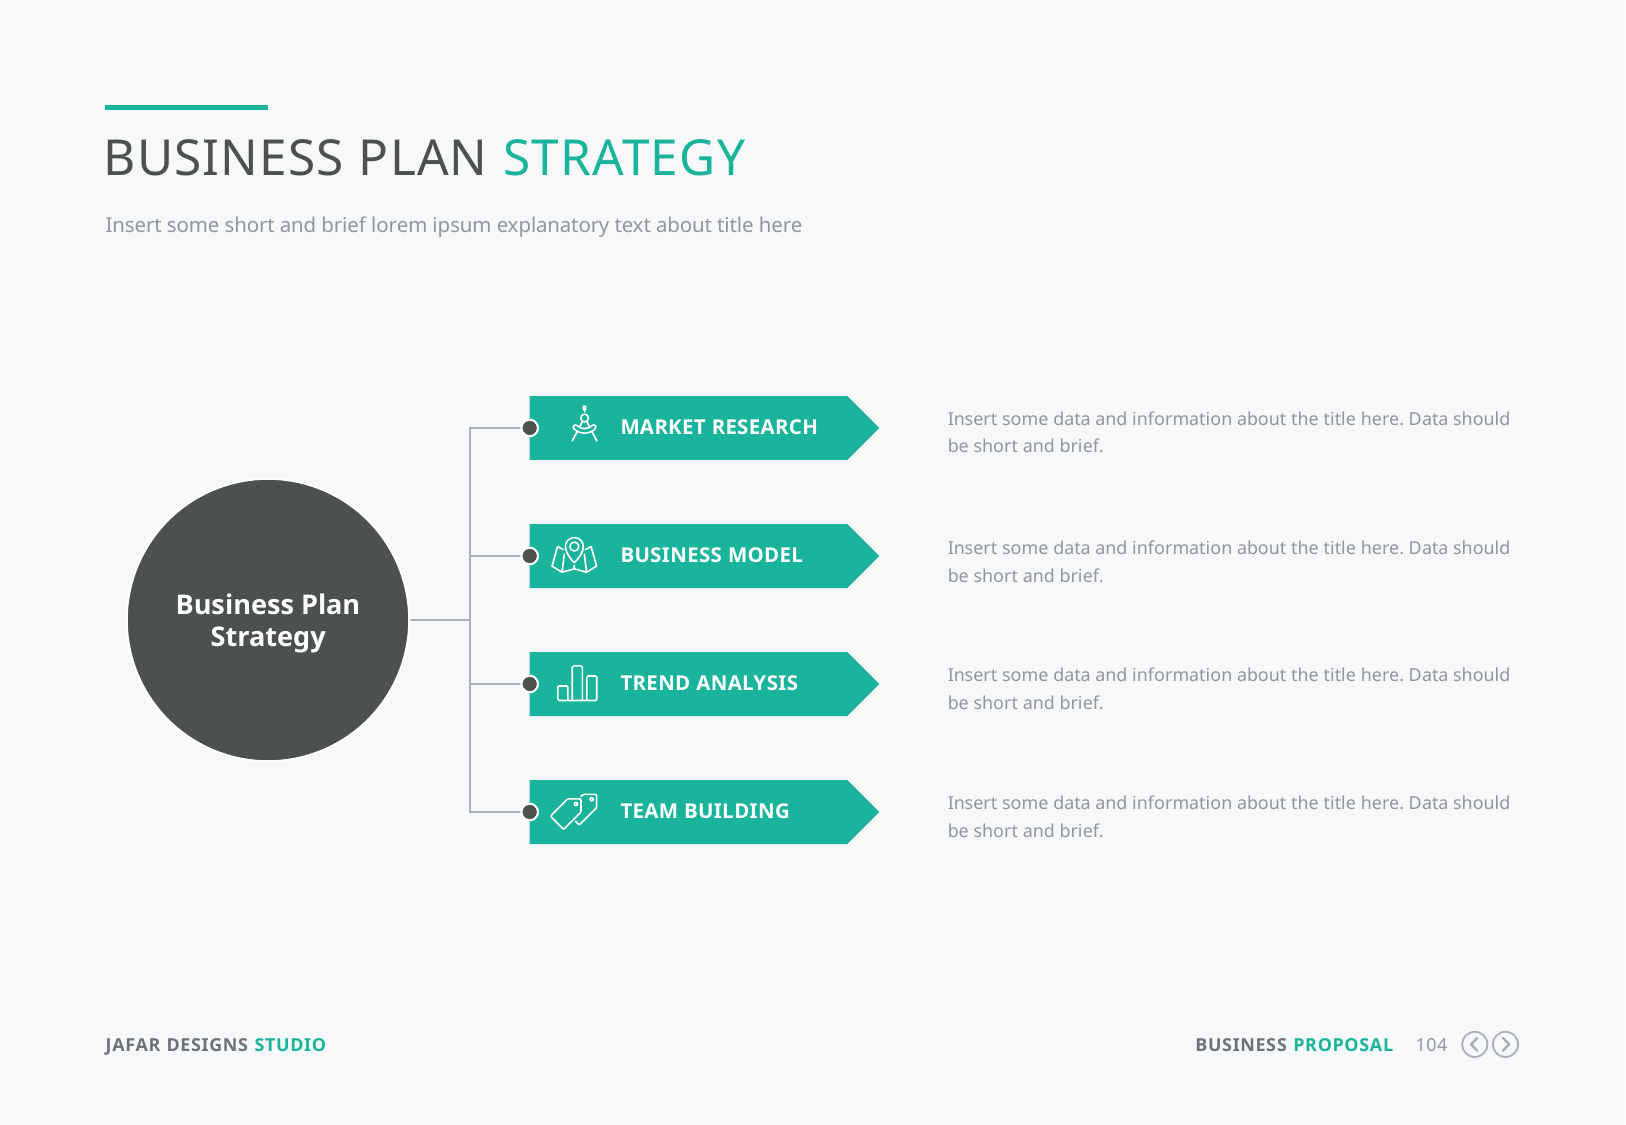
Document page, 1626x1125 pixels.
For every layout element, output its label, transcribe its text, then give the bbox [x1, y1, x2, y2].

text_box [520, 802, 540, 822]
text_box [530, 651, 881, 718]
text_box Insert some data and information about the title here. Data should be short and brief. [947, 784, 1519, 842]
text_box [528, 779, 881, 846]
text_box [530, 546, 540, 566]
text_box Insert some data and information about the title here. Data should be short and brief. [947, 400, 1519, 457]
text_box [556, 665, 863, 702]
text_box [530, 674, 540, 694]
text_box Insert some data and information about the title here. Data should be short and brief. [947, 529, 1519, 587]
text_box [530, 523, 881, 590]
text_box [409, 619, 530, 812]
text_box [571, 405, 863, 442]
text_box Insert some data and information about the title here. Data should be short and brief. [947, 656, 1519, 713]
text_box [409, 427, 530, 555]
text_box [126, 478, 410, 762]
text_box [520, 418, 540, 438]
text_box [550, 793, 863, 830]
list Business Plan Strategy [103, 125, 1518, 188]
text_box [528, 394, 881, 462]
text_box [410, 555, 530, 619]
list Insert some short and brief lorem ipsum explanatory text about title here [105, 209, 1519, 241]
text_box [551, 536, 863, 573]
